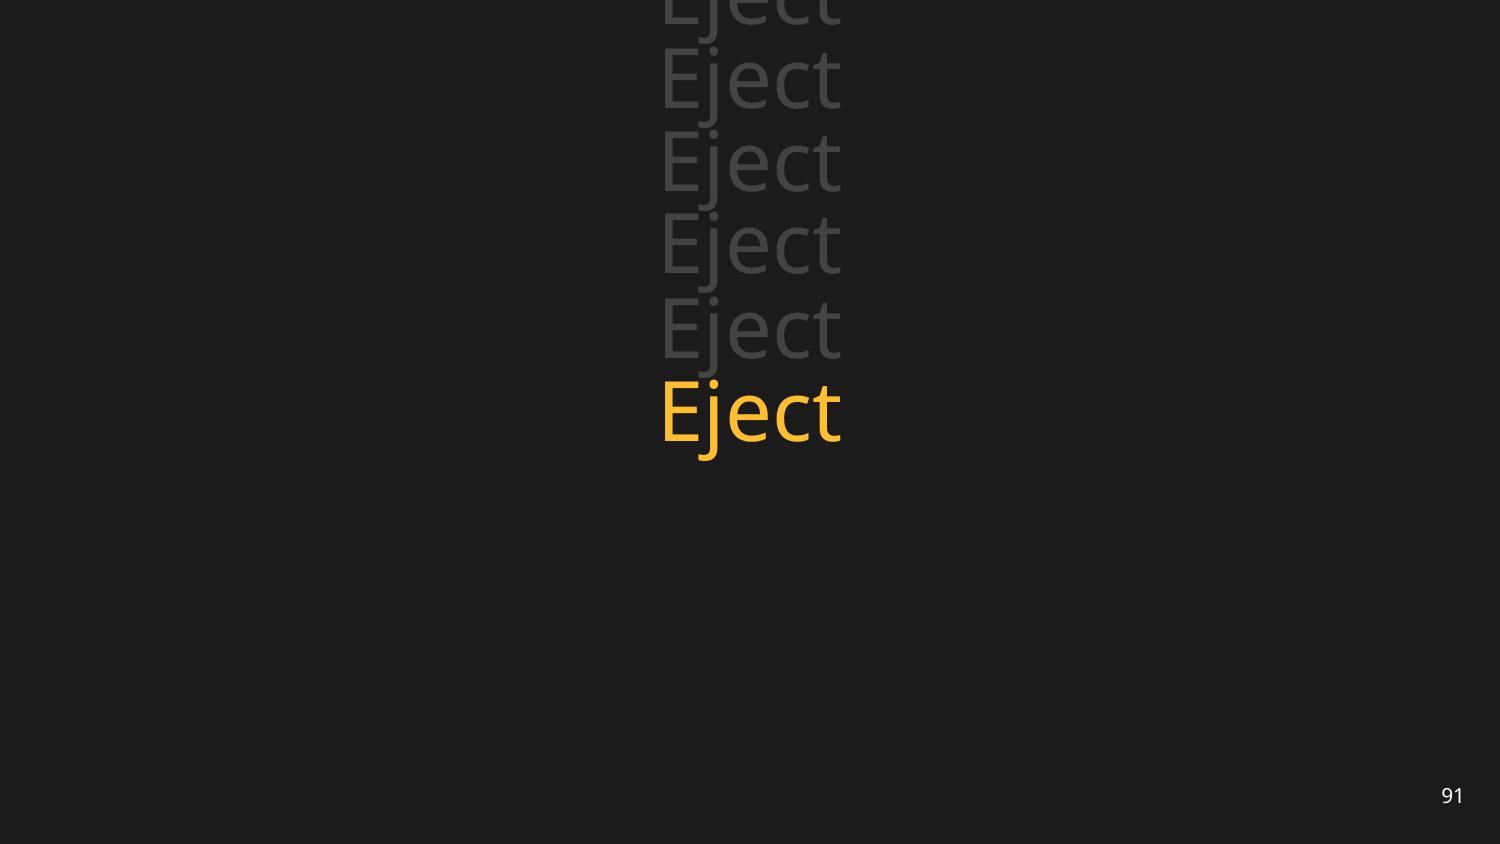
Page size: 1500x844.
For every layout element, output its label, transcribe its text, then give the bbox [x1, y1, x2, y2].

title Eject [28, 310, 1472, 394]
title Eject [28, 61, 1472, 144]
title Eject [28, 144, 1472, 227]
title Eject [28, 0, 1472, 61]
slide_number 91 [1389, 764, 1480, 830]
title Eject [28, 394, 1472, 477]
title Eject [28, 227, 1472, 310]
